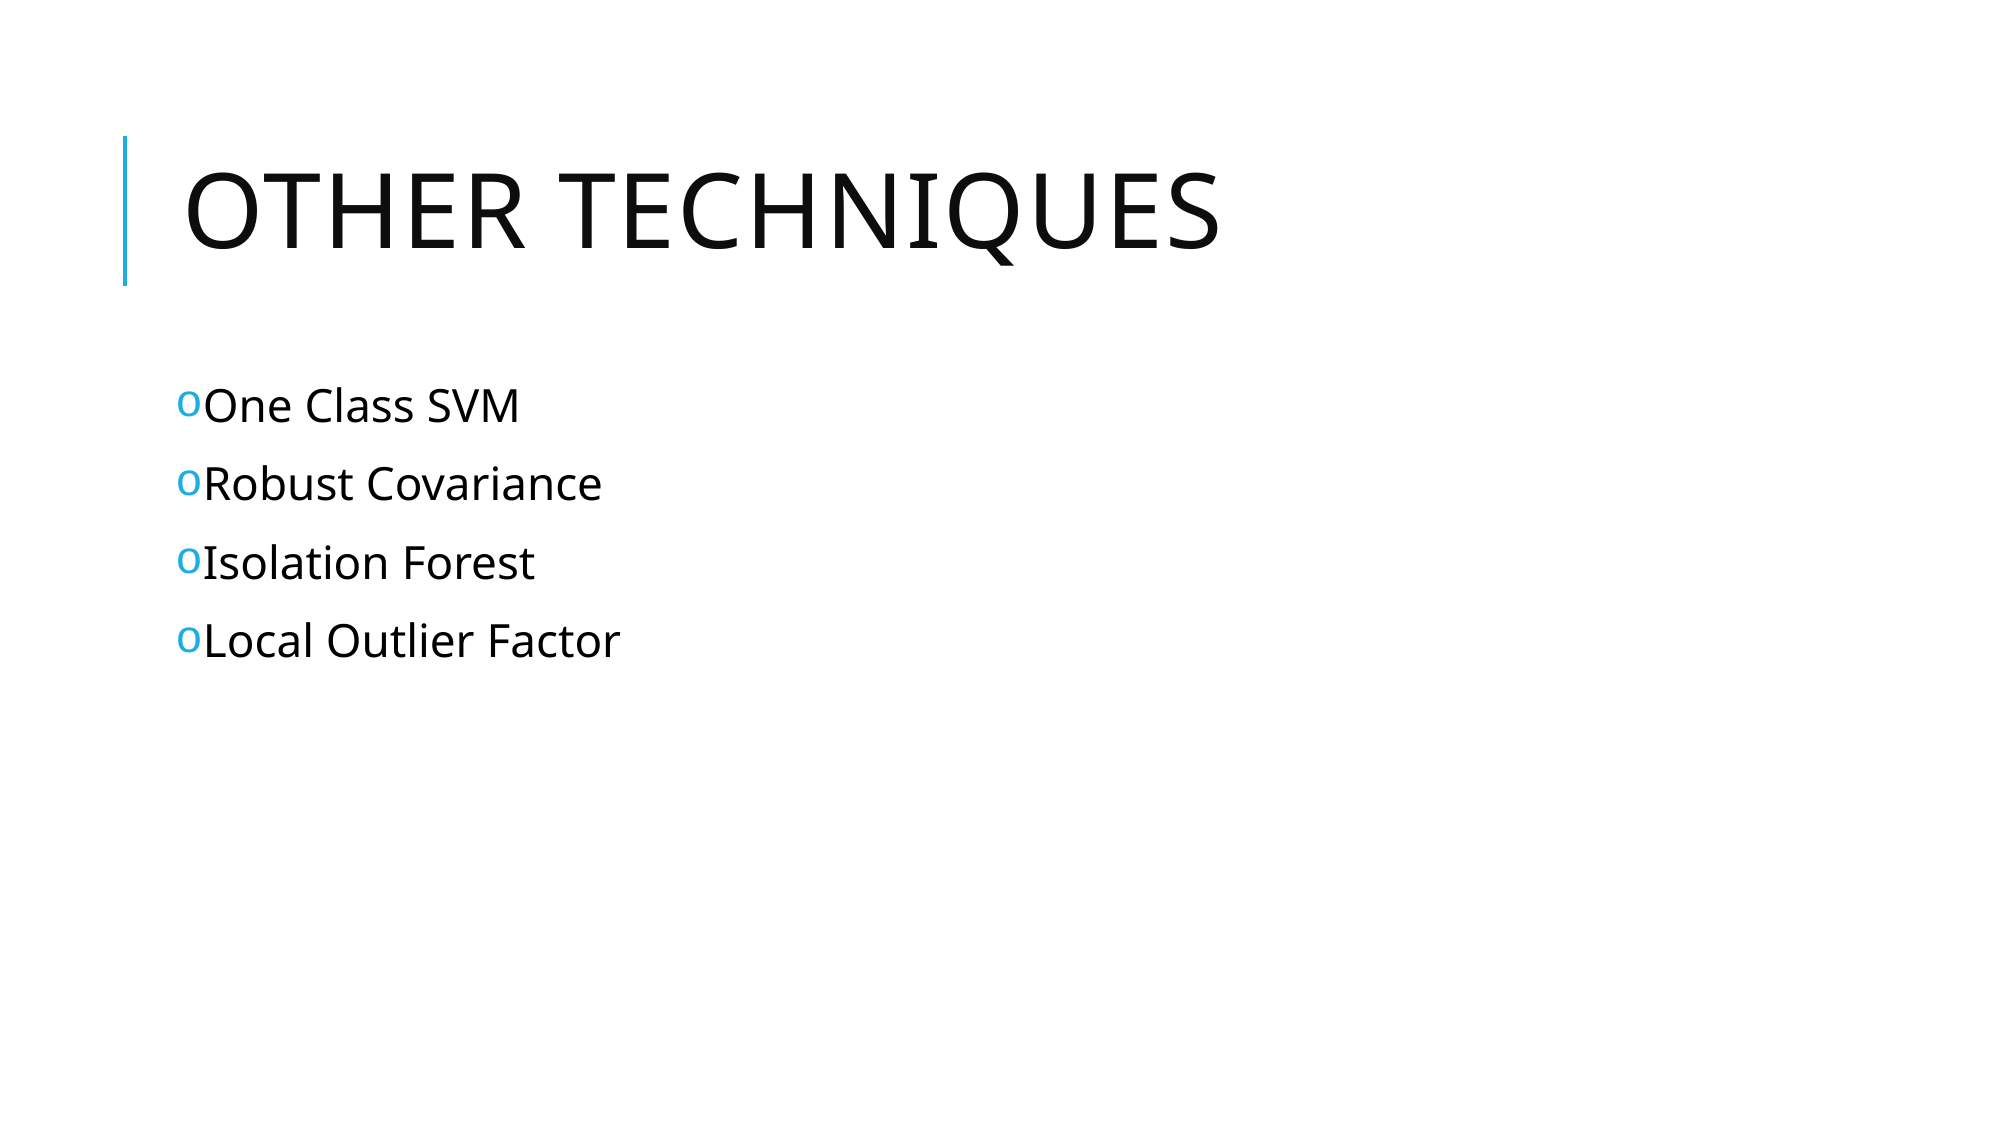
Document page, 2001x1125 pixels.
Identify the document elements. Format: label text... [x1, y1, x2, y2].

title Other Techniques [168, 96, 1763, 342]
list One Class SVM Robust Covariance Isolation Forest Local Outlier Factor [168, 375, 1763, 1035]
